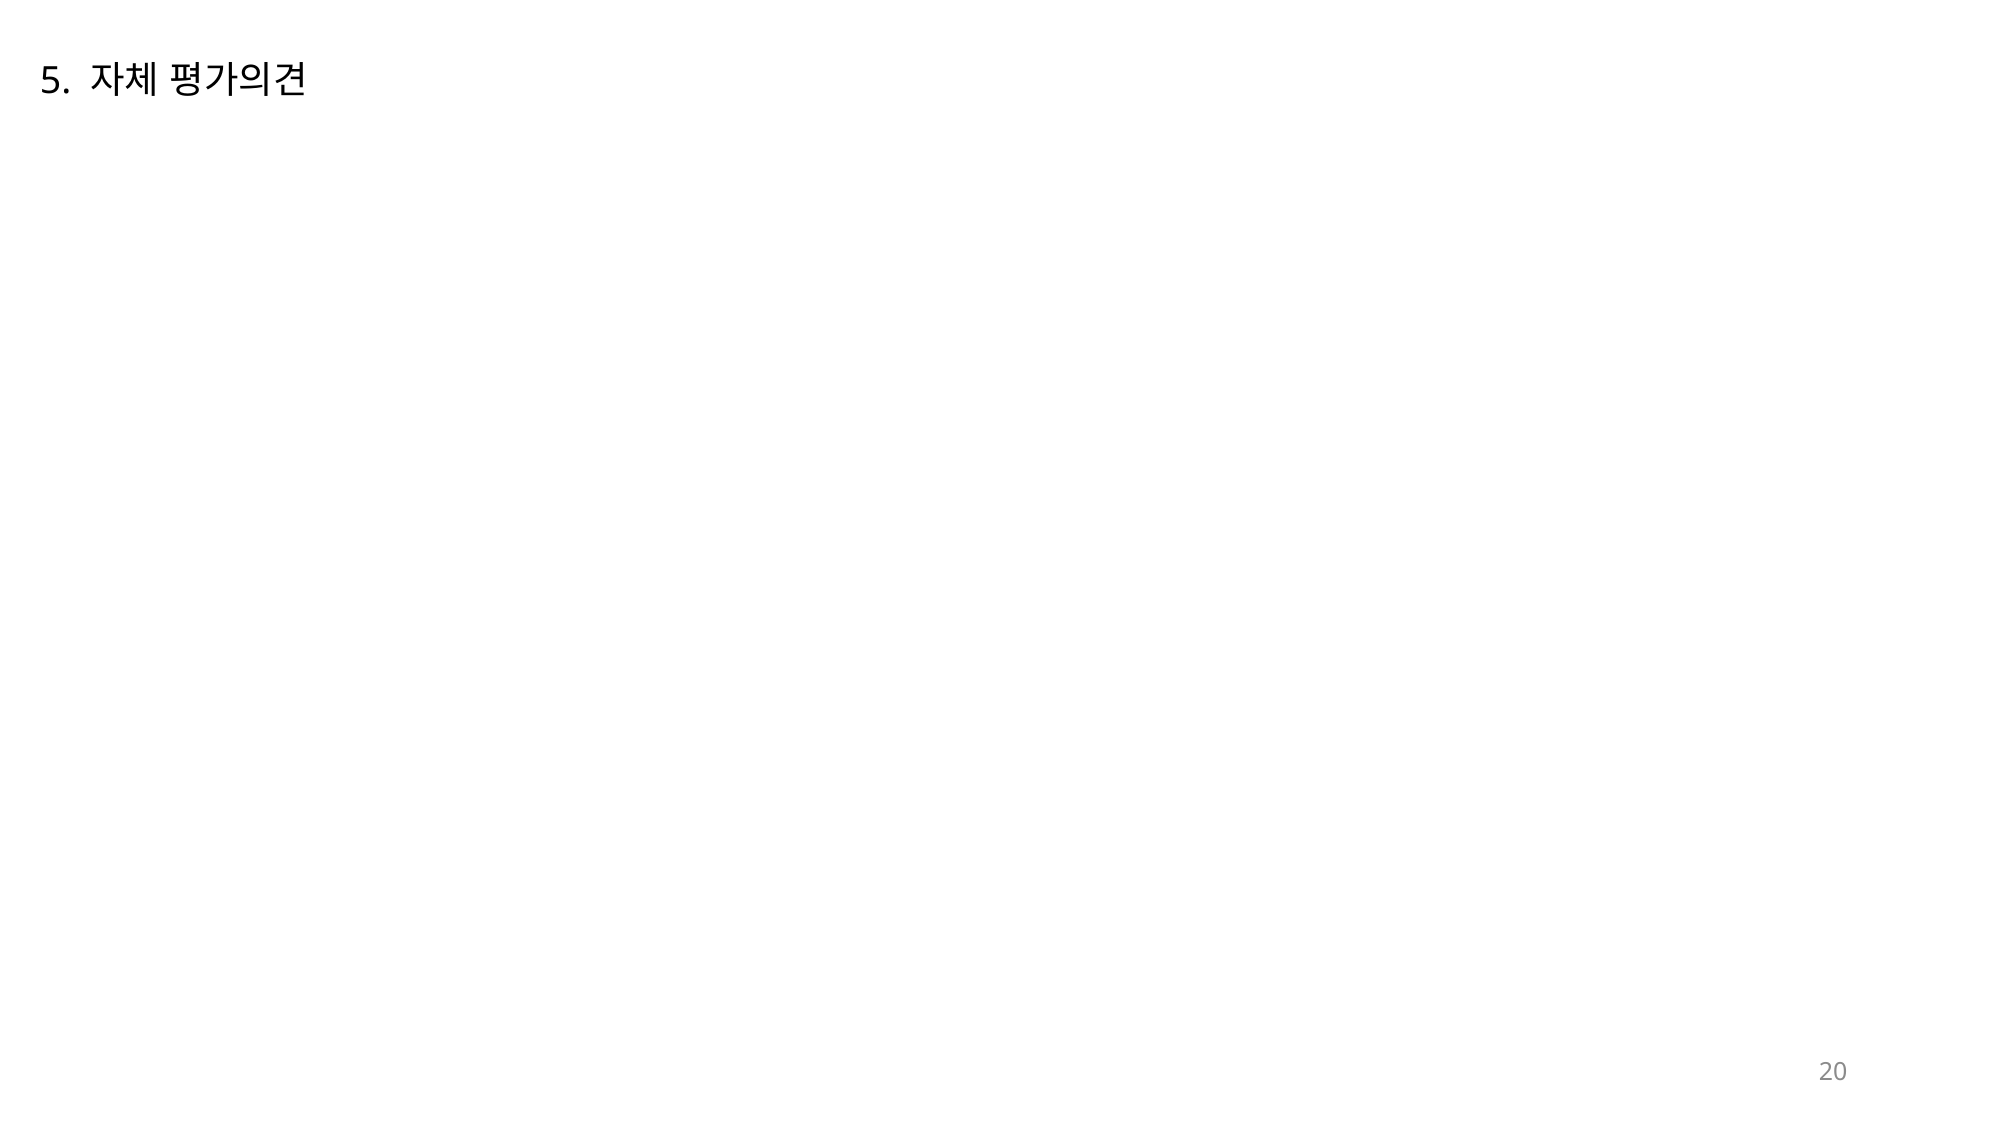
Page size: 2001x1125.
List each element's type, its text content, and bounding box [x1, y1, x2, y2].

text_box 5. 자체 평가의견 [25, 48, 1690, 109]
slide_number 20 [1412, 1042, 1863, 1103]
